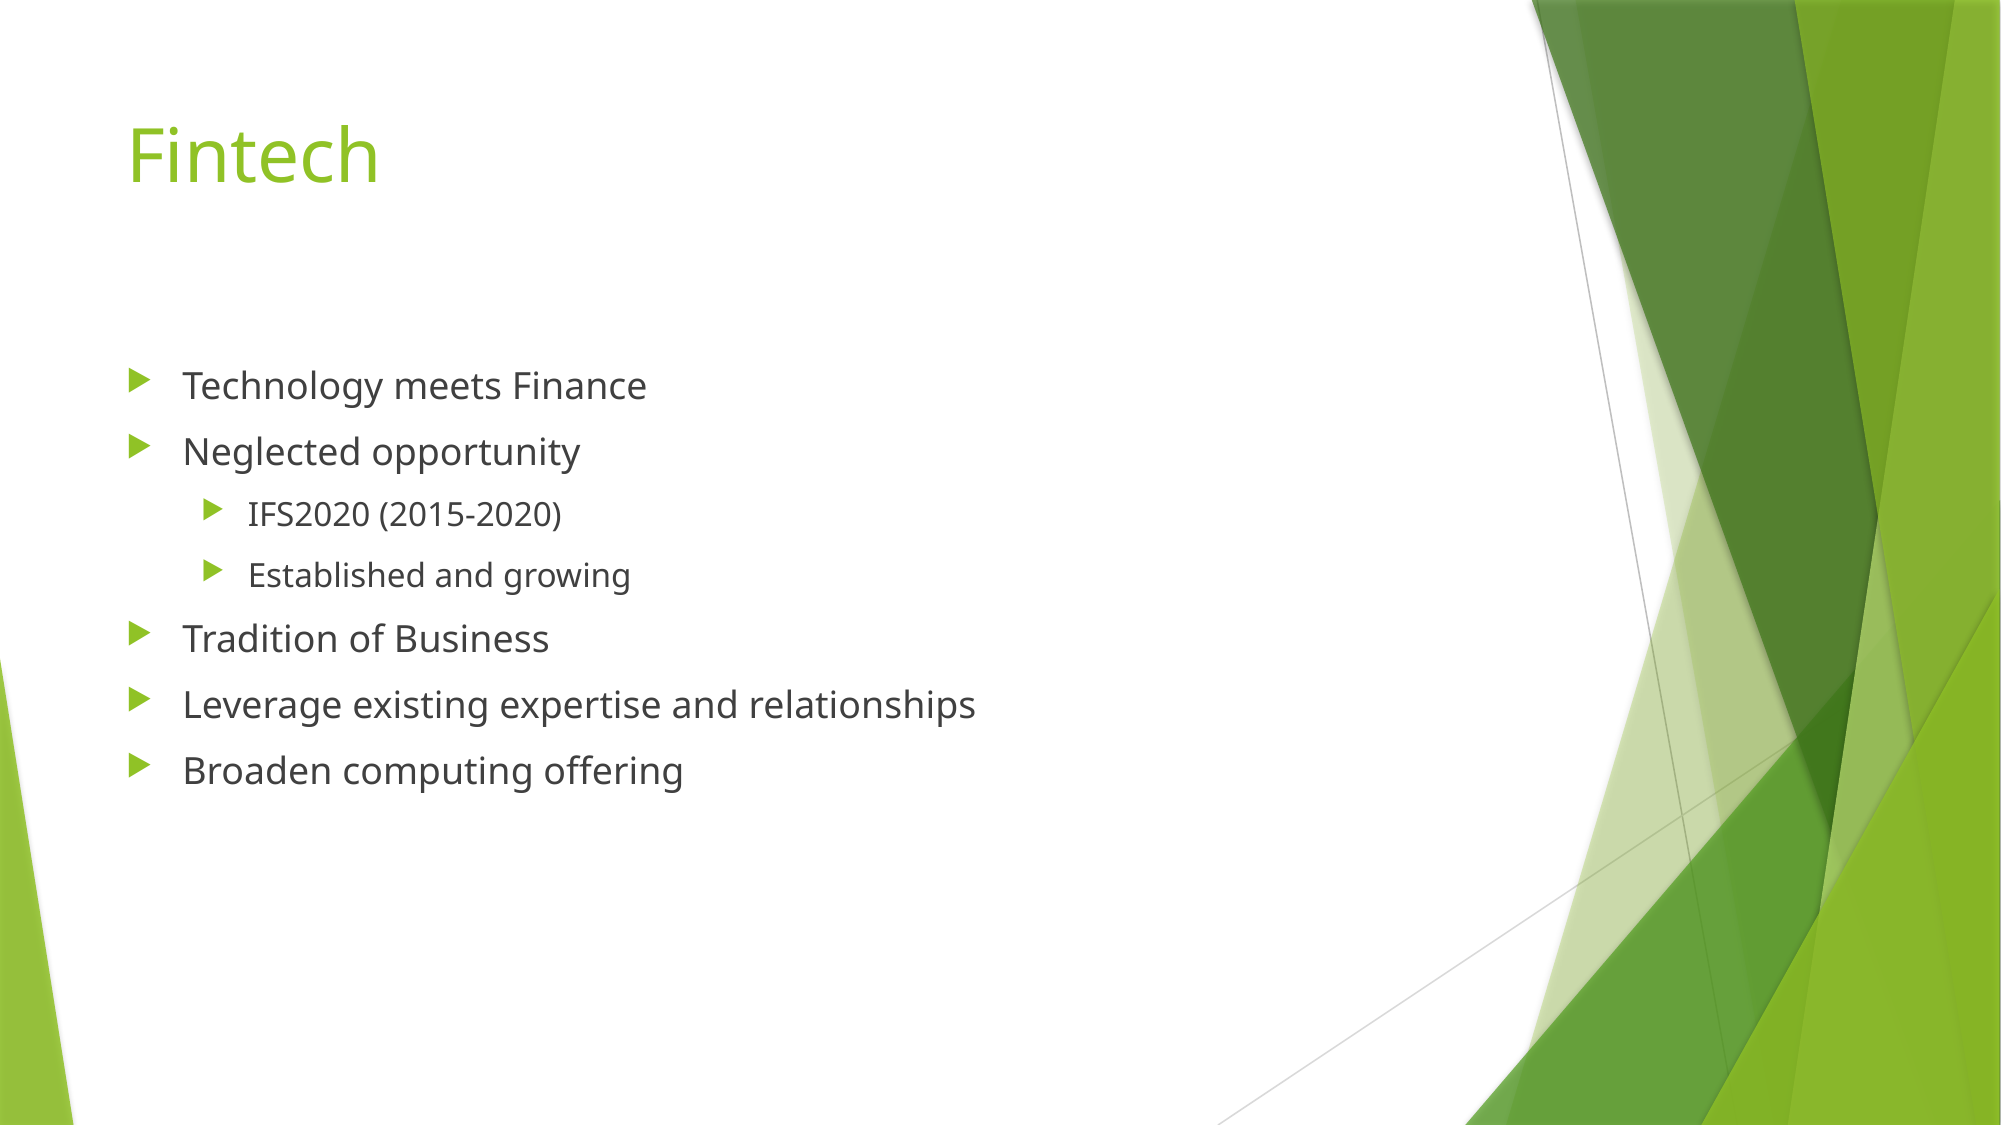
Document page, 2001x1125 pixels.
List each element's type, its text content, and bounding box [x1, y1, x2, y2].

list Technology meets Finance Neglected opportunity IFS2020 (2015-2020) Established and growing Tradition of Business Leverage existing expertise and relationships Broaden computing offering [111, 354, 1522, 992]
title Fintech [111, 99, 1522, 317]
